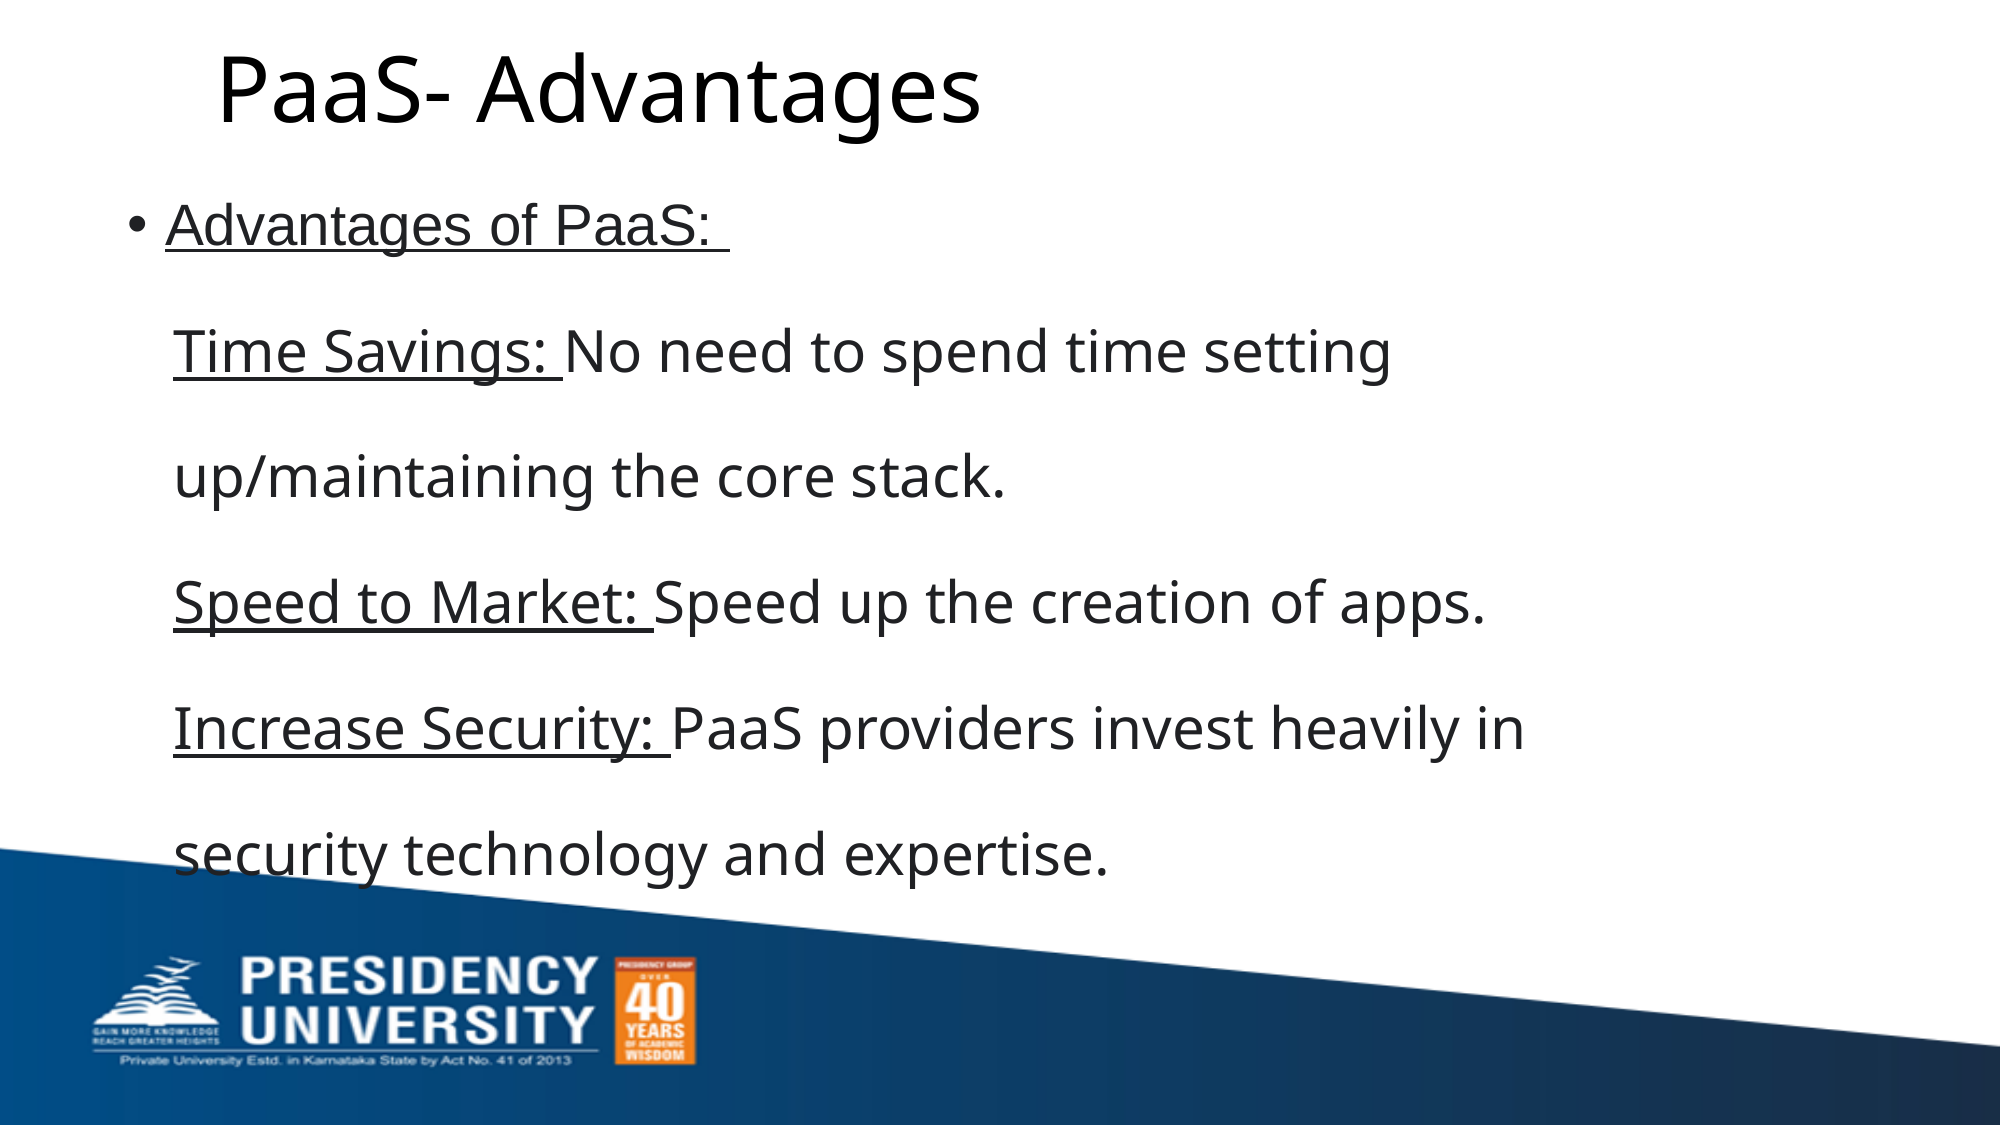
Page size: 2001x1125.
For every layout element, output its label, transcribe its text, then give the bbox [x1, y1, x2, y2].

title PaaS- Advantages [200, 62, 1450, 124]
list Advantages of PaaS: Time Savings: No need to spend time setting up/maintaining the core stack. Speed to Market: Speed up the creation of apps. Increase Security: PaaS providers invest heavily in security technology and expertise. [112, 187, 1875, 875]
picture [0, 845, 2000, 1125]
